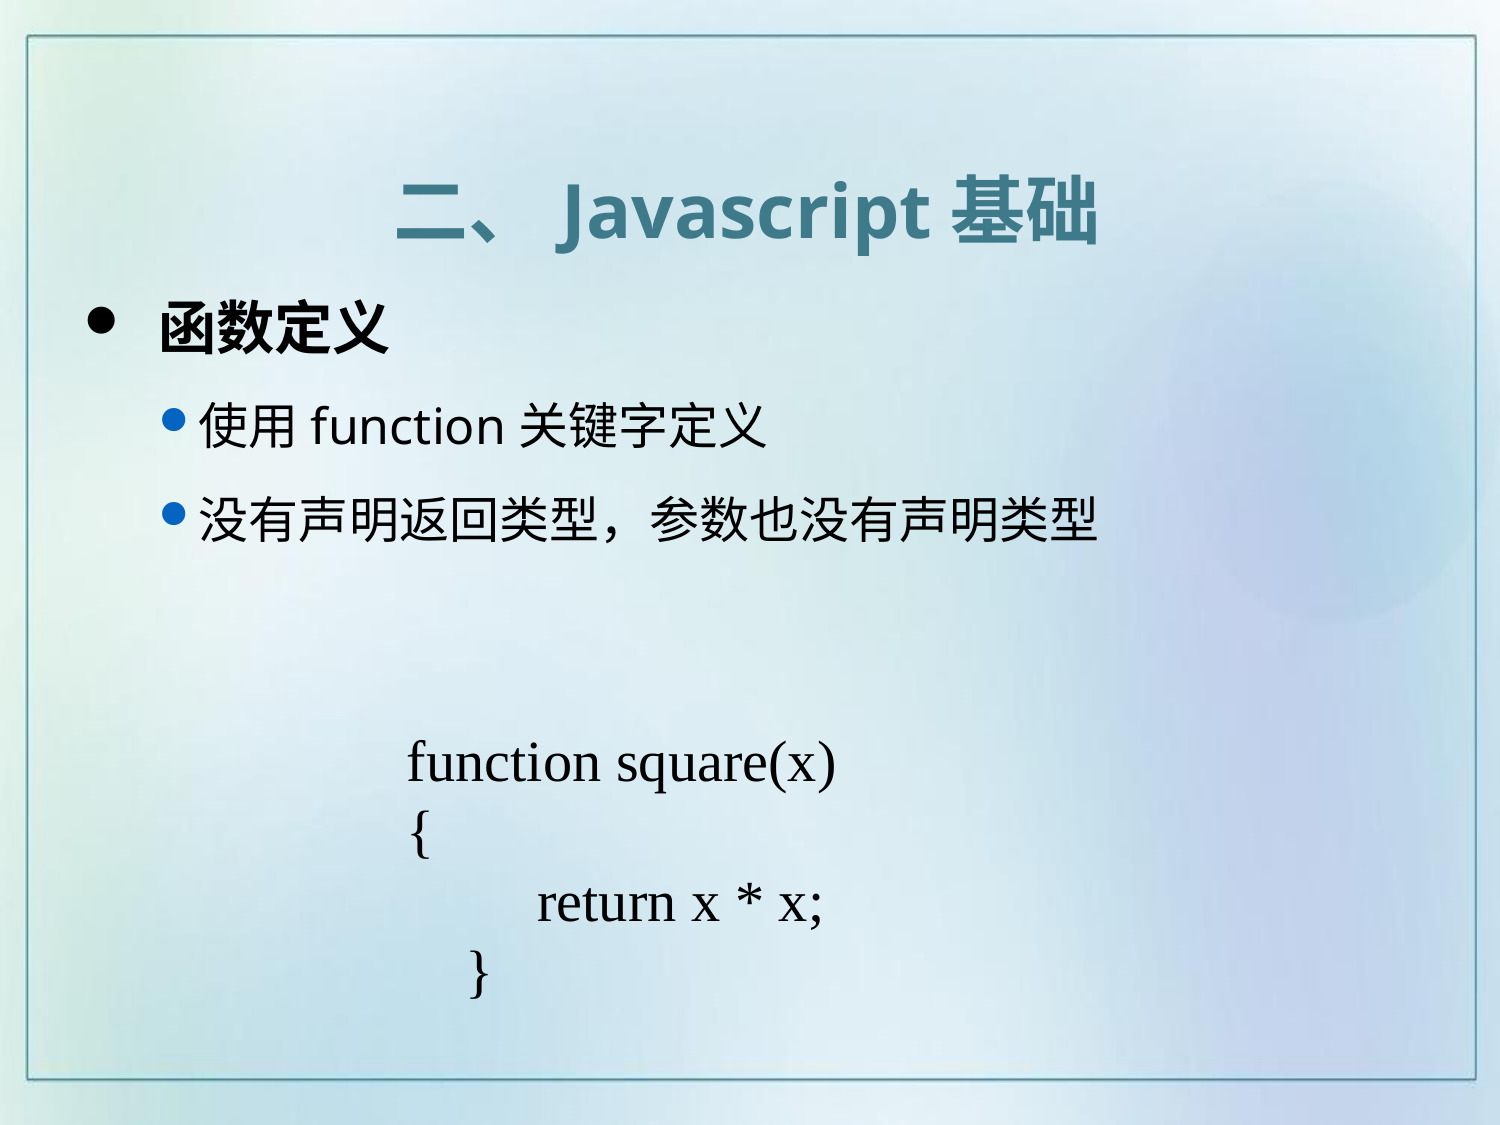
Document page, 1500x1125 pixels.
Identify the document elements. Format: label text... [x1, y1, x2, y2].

title 二、Javascript基础 [46, 97, 1448, 255]
picture [0, 0, 1500, 1125]
list 函数定义 使用function关键字定义 没有声明返回类型，参数也没有声明类型 [0, 255, 1469, 909]
text_box function square(x) { return x * x; } [348, 716, 1182, 1011]
